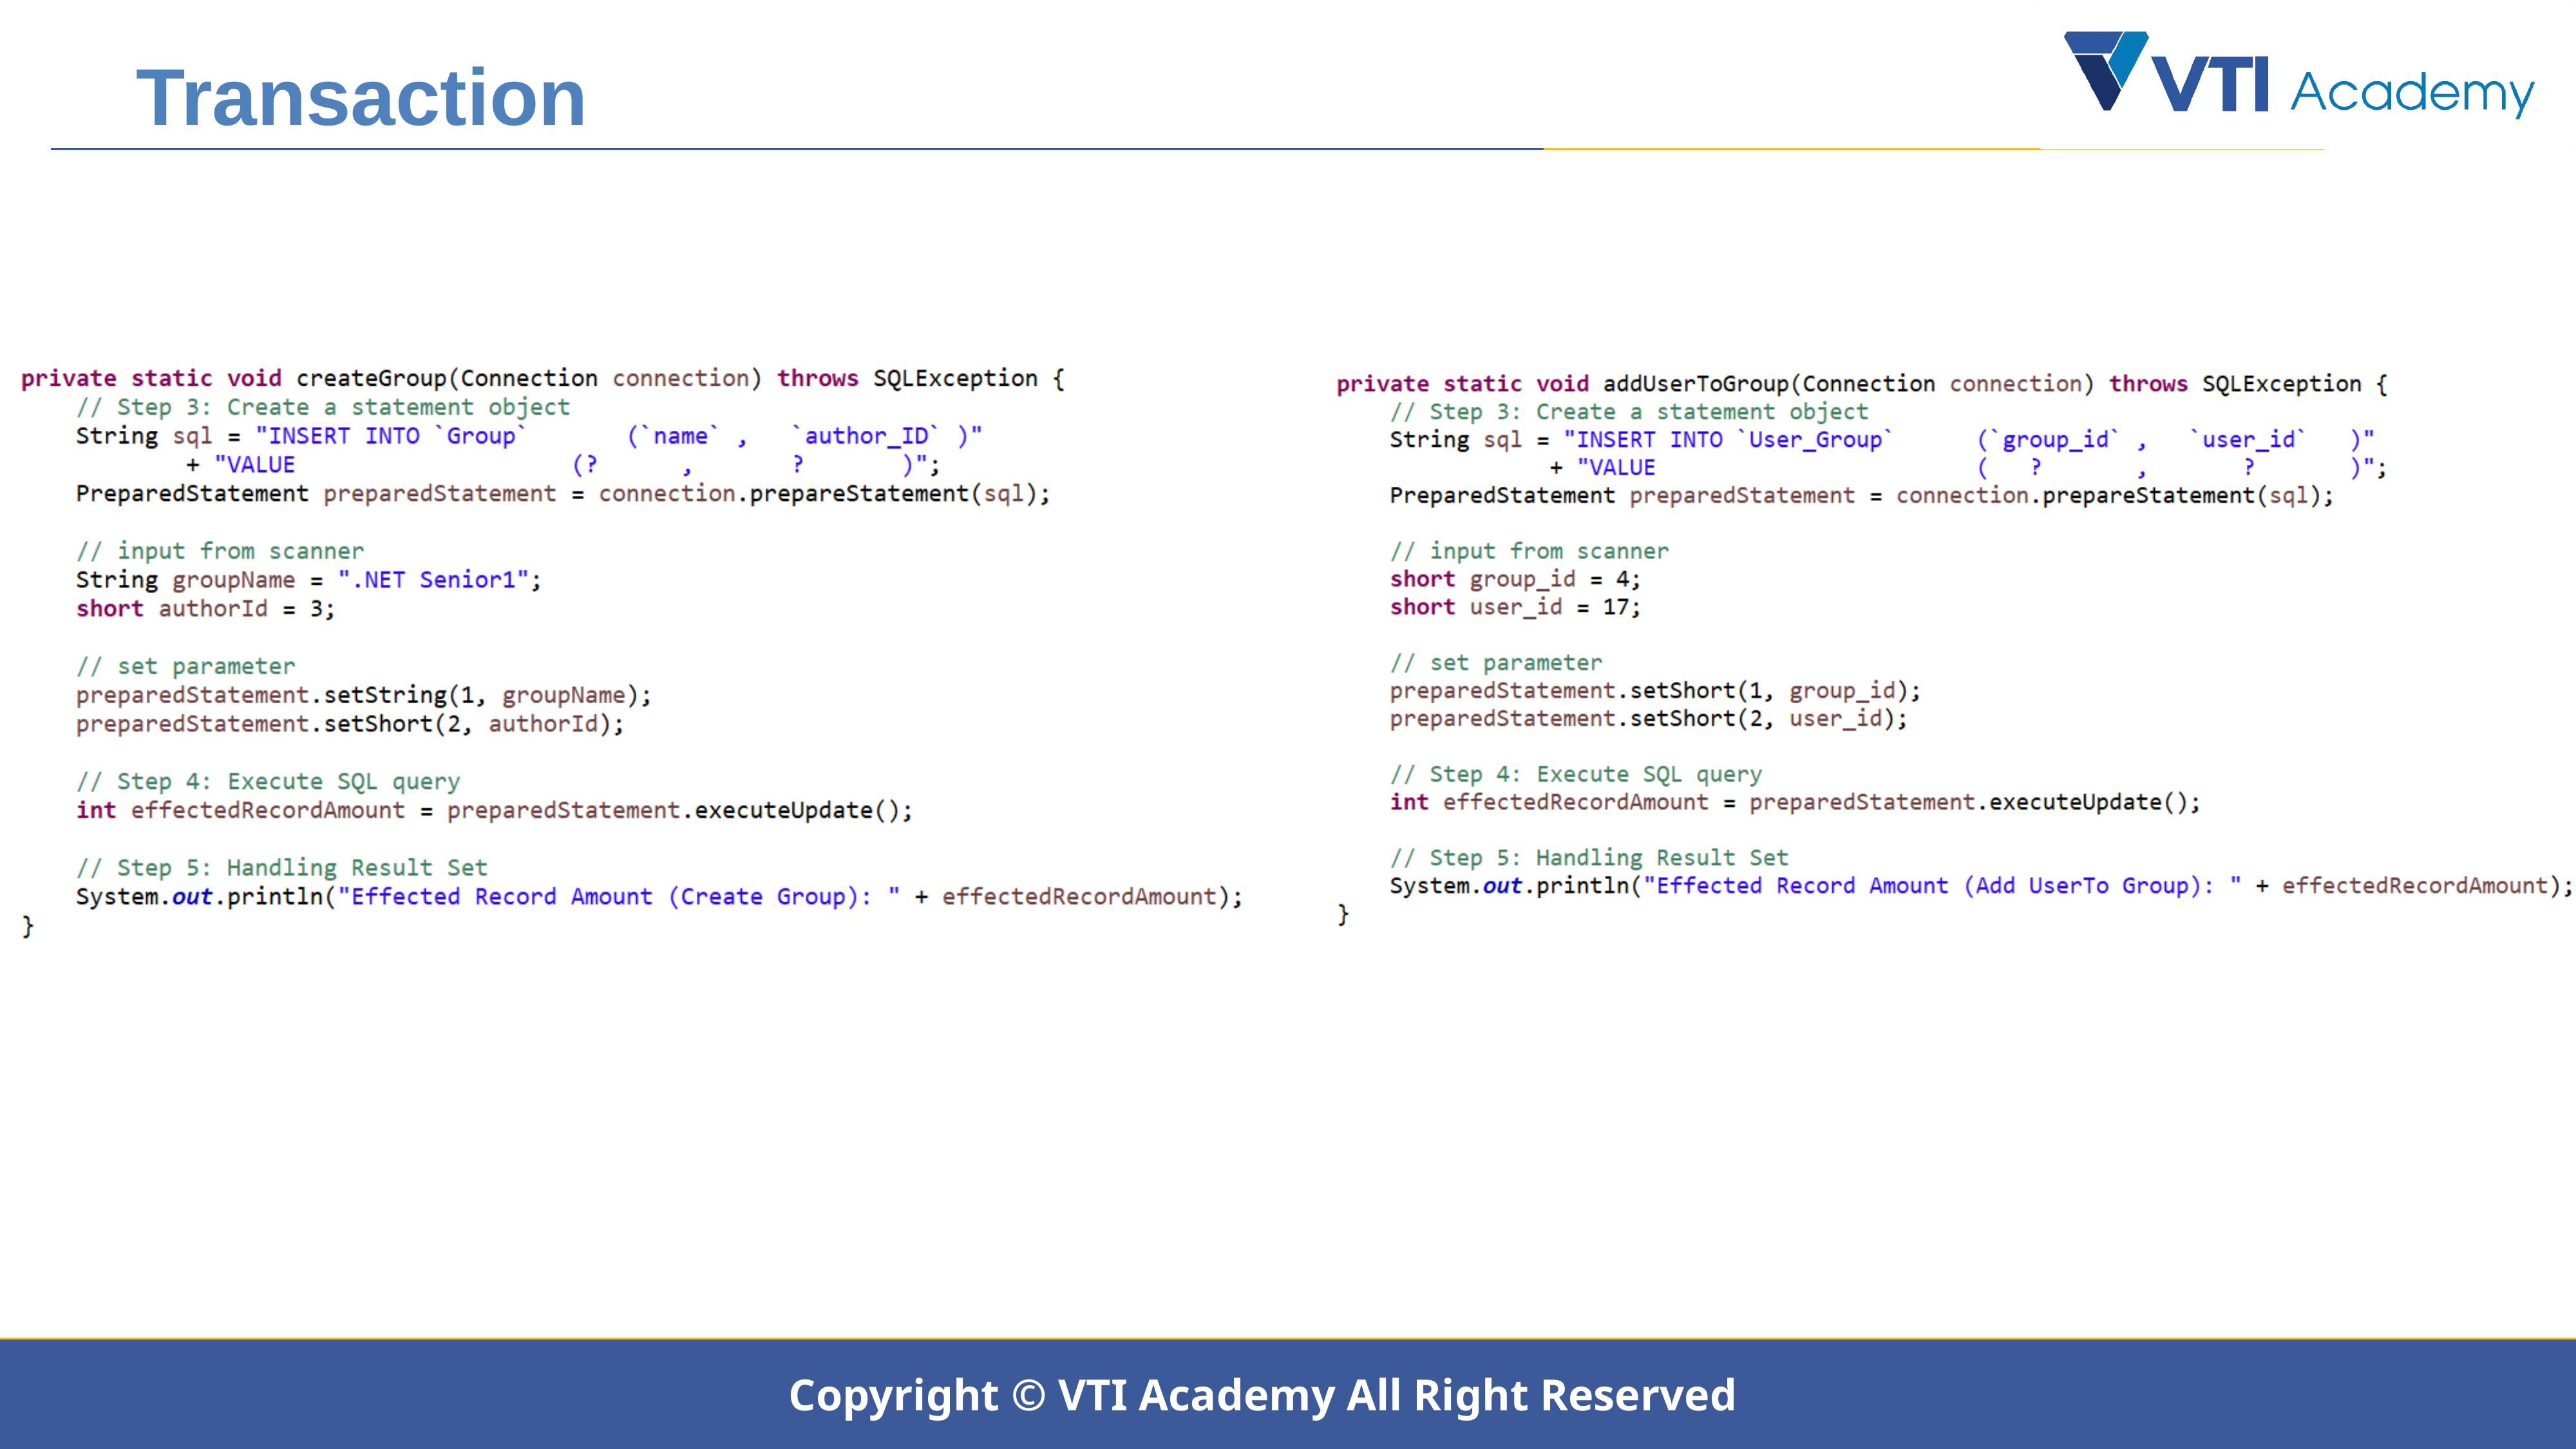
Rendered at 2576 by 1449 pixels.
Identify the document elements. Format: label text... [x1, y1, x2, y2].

picture [2034, 0, 2576, 149]
picture [1315, 363, 2576, 940]
picture [0, 363, 1250, 946]
text_box Transaction [126, 60, 1316, 126]
